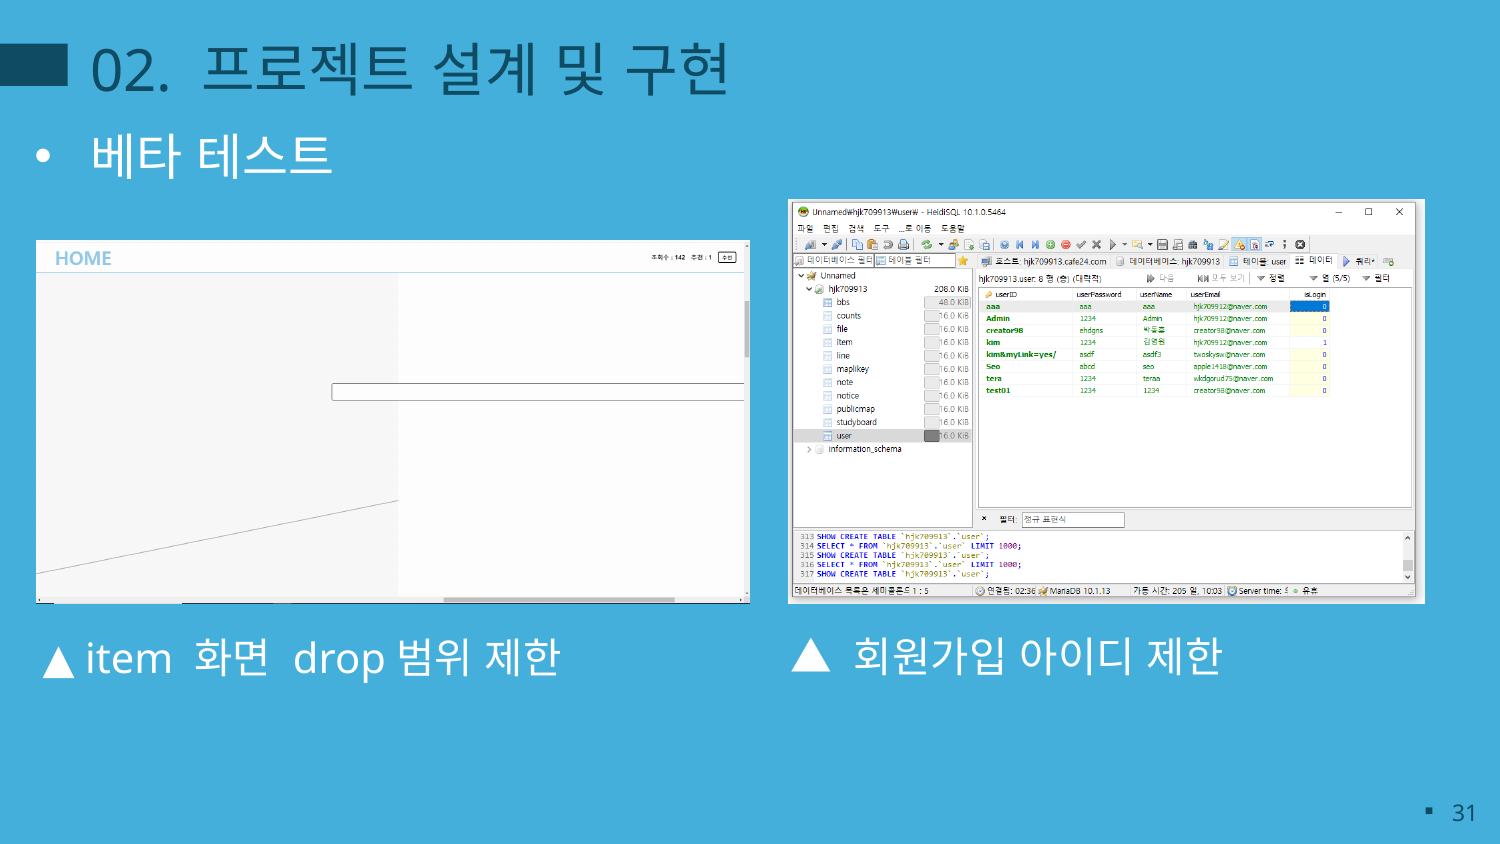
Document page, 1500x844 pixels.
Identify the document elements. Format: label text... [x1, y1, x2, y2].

title 02. 프로젝트 설계 및 구현 [75, 26, 1425, 118]
text_box ▲ 회원가입 아이디 제한 [775, 622, 1378, 688]
picture [35, 239, 751, 604]
slide_number 31 [1403, 783, 1494, 832]
picture [788, 199, 1426, 604]
text_box ▲ item 화면 drop범위 제한 [27, 623, 631, 689]
text_box 베타 테스트 [19, 117, 1176, 193]
